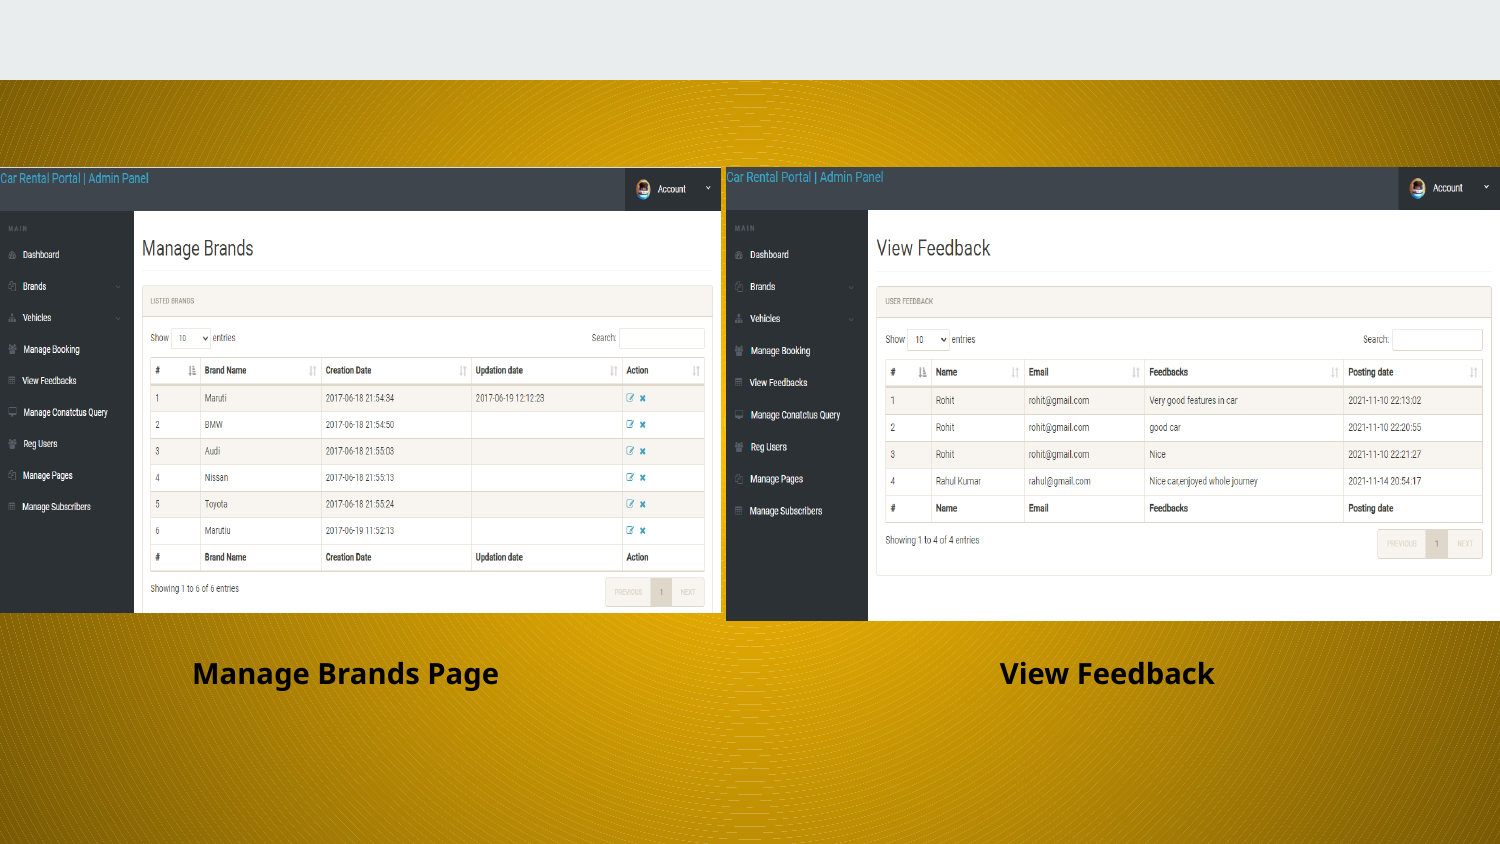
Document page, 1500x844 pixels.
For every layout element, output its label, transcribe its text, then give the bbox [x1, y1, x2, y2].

picture [0, 167, 721, 613]
picture [725, 167, 1500, 621]
text_box View Feedback [784, 640, 1431, 705]
text_box Manage Brands Page [34, 640, 658, 705]
